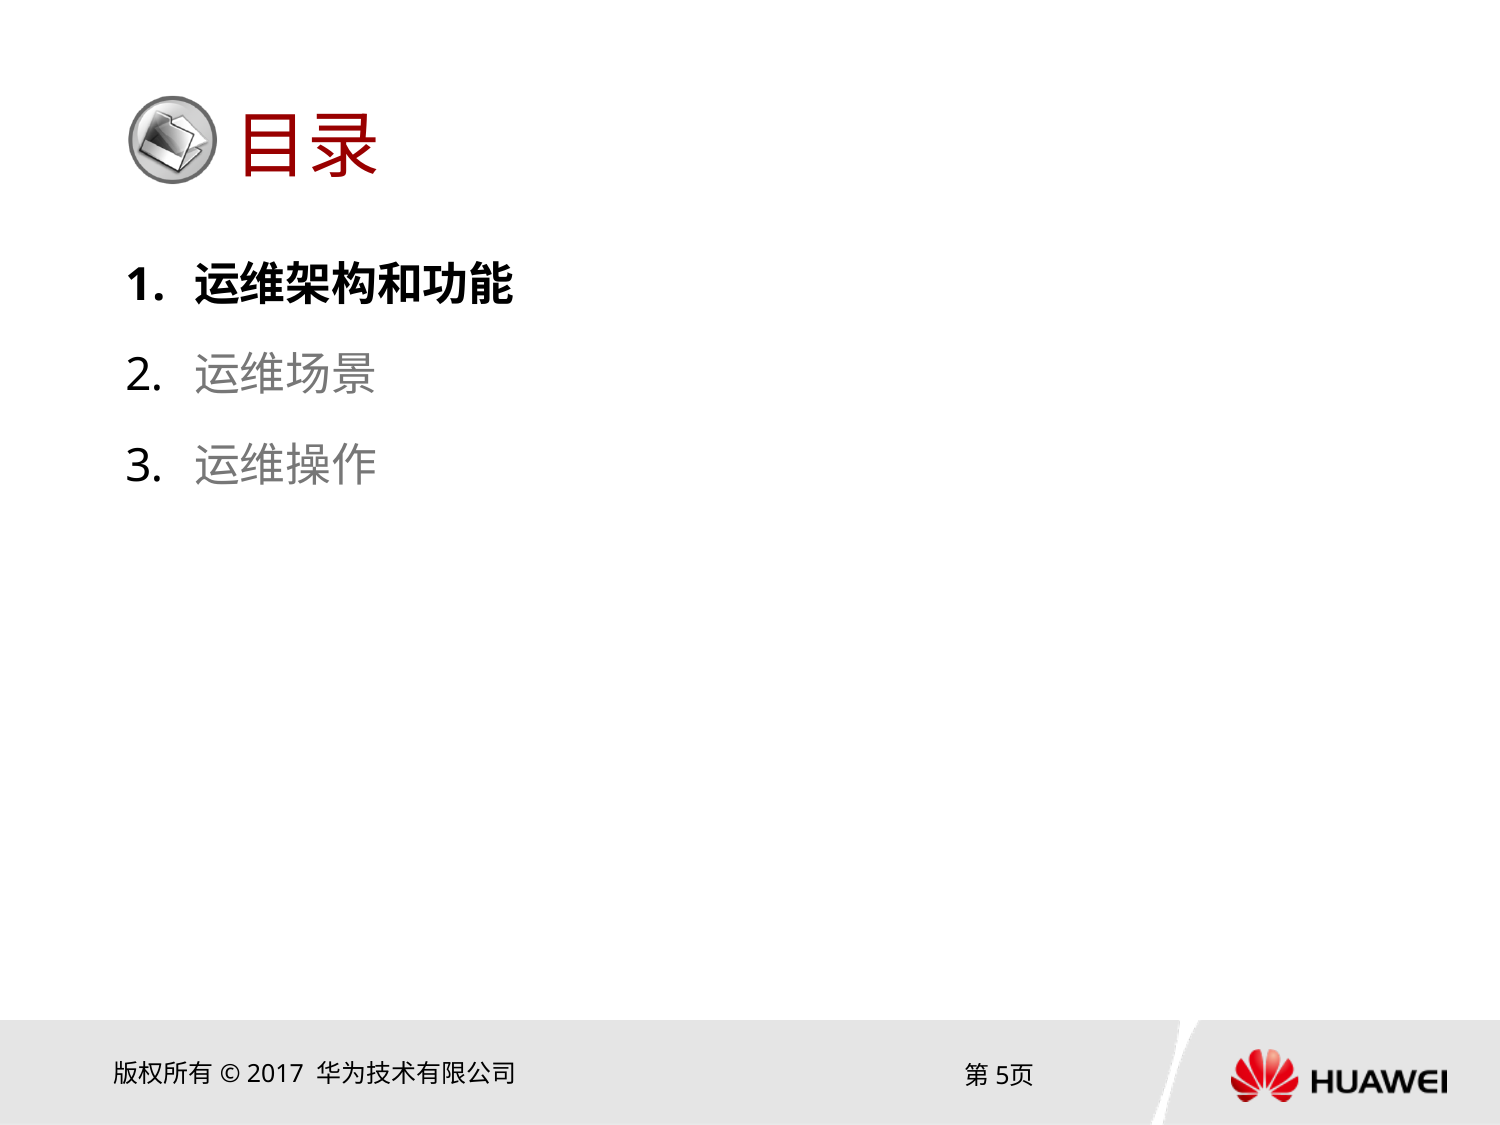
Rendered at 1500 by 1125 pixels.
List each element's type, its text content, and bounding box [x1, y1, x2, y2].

list 运维架构和功能 运维场景 运维操作 [111, 225, 1412, 870]
picture [121, 88, 224, 191]
picture [0, 1020, 1500, 1125]
